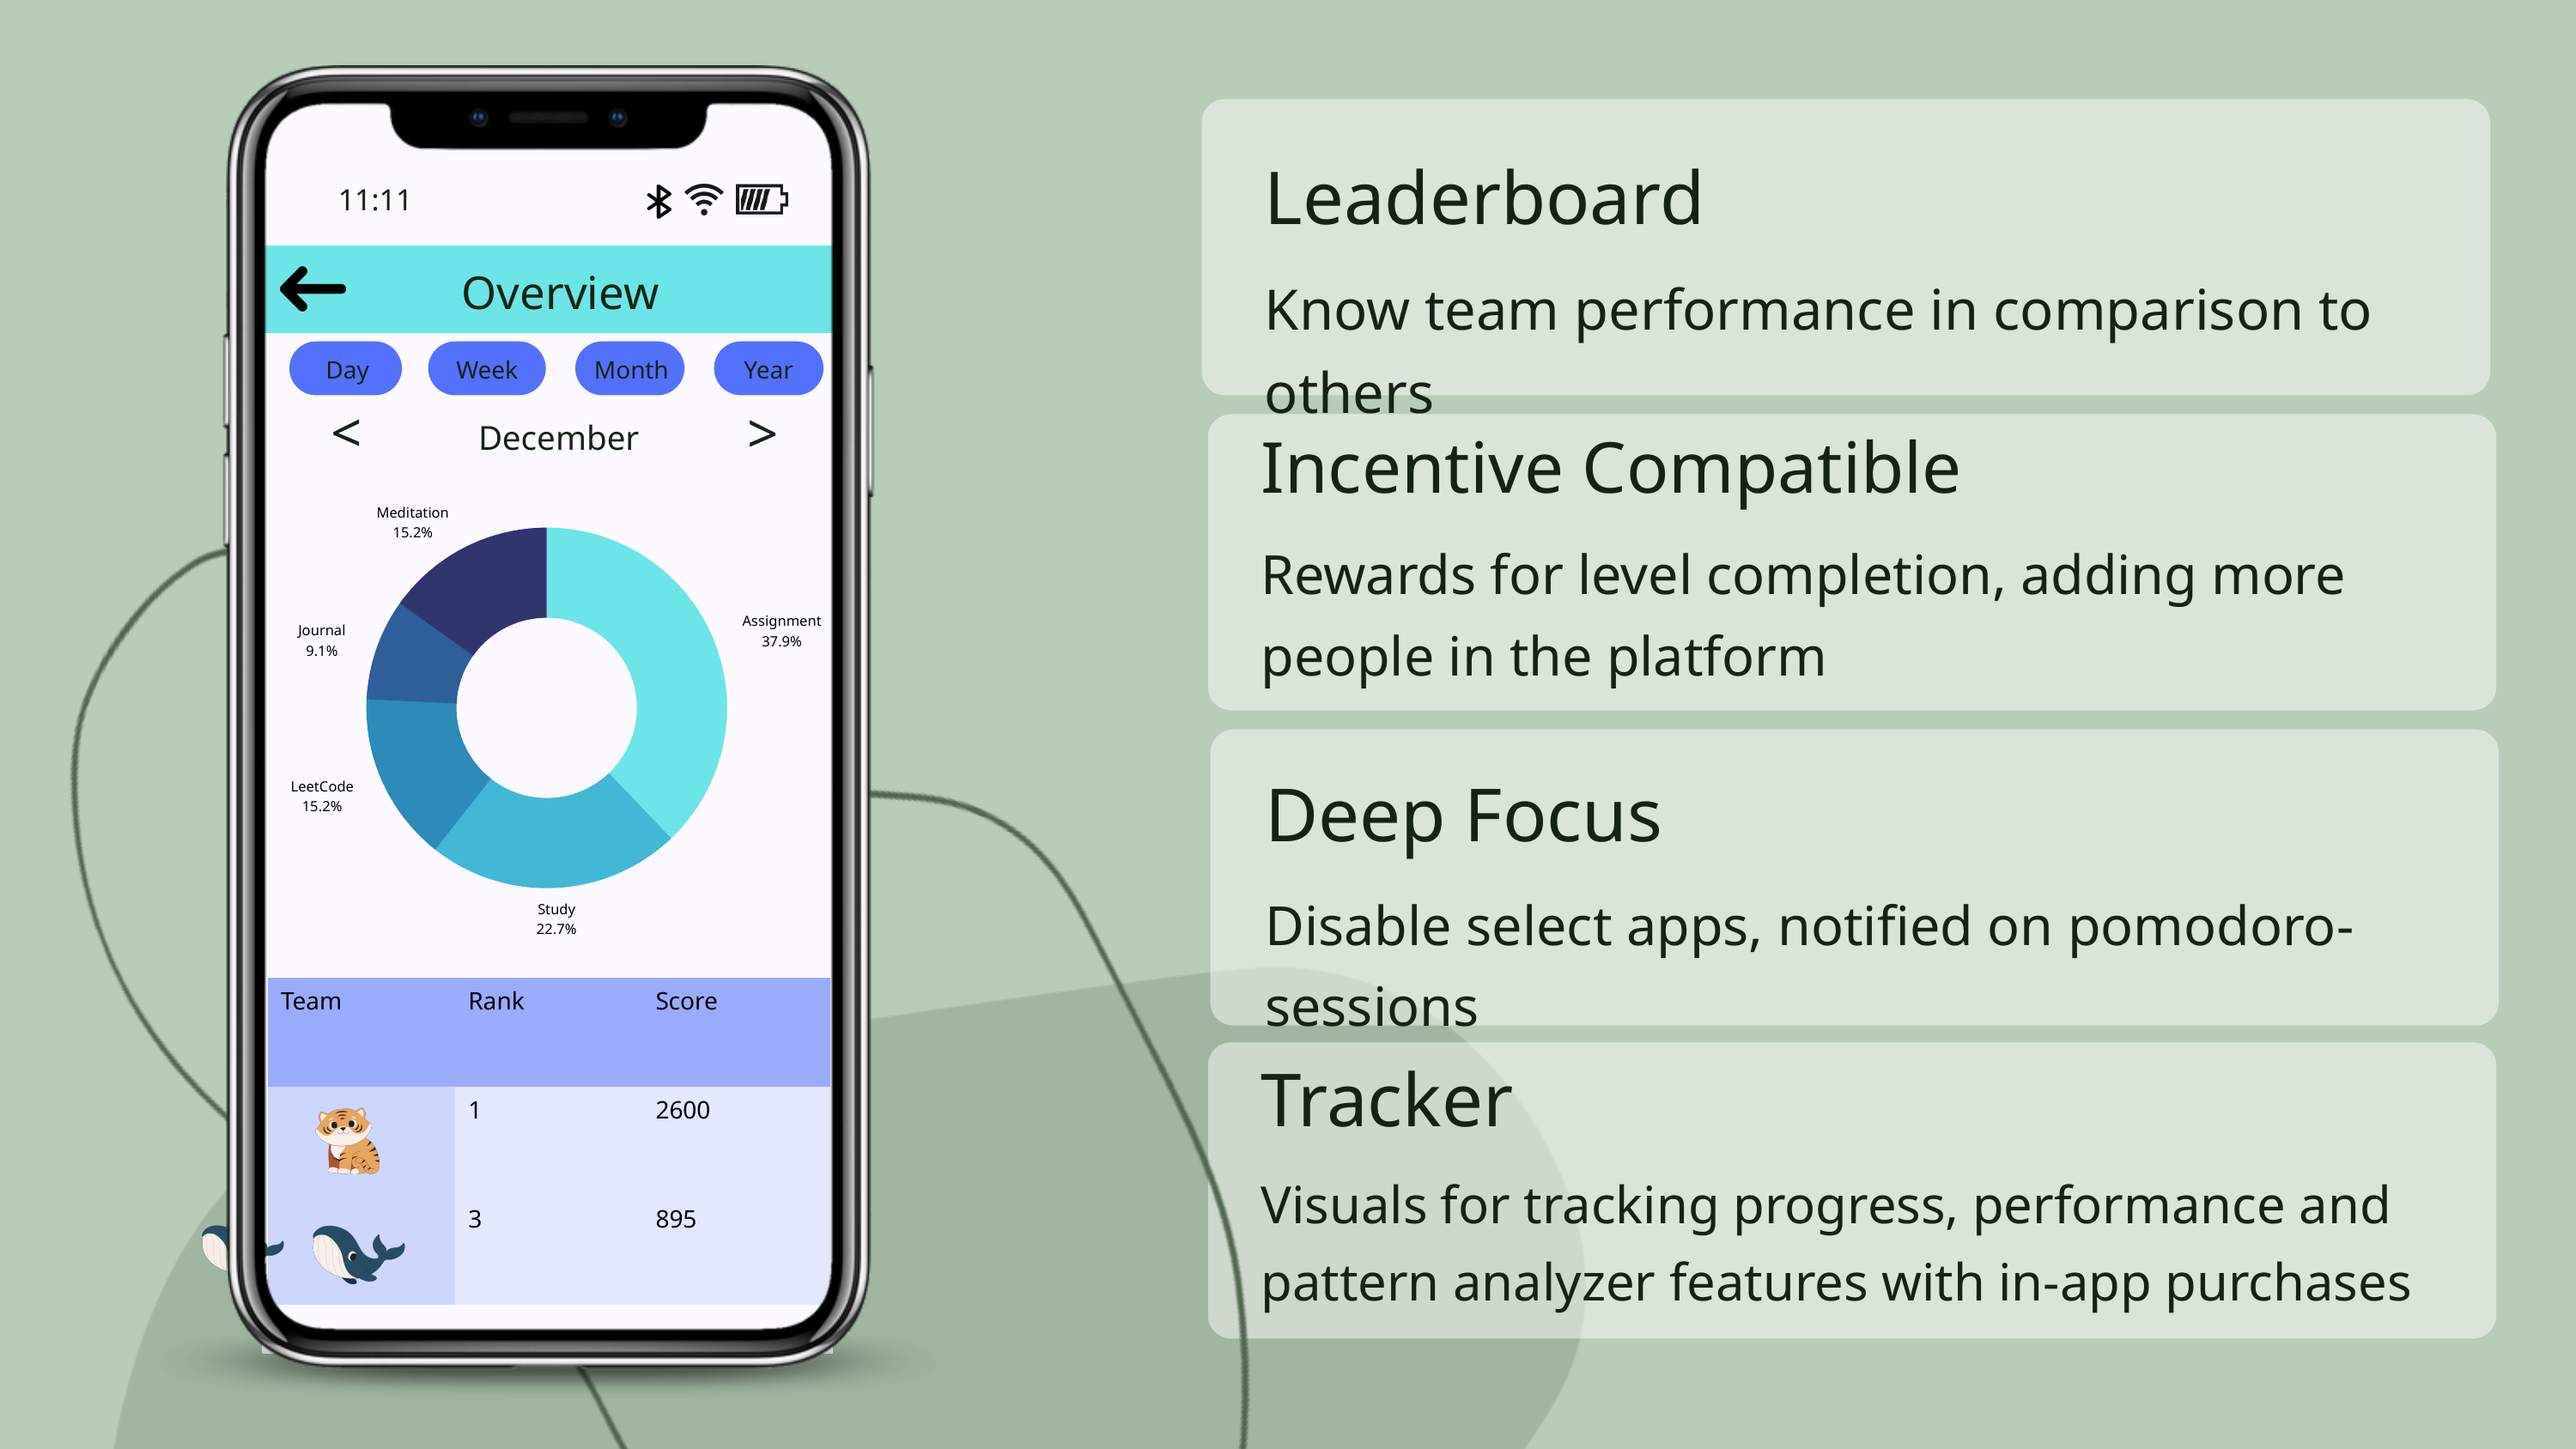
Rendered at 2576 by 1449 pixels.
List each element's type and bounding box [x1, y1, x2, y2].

text_box [1207, 1042, 2497, 1339]
text_box [1261, 420, 2491, 680]
picture [0, 65, 1461, 1449]
text_box [1261, 1046, 2432, 1306]
text_box [1201, 99, 2491, 396]
text_box [1264, 149, 2497, 334]
text_box [1210, 729, 2500, 1026]
text_box [1207, 414, 2497, 711]
text_box [1264, 766, 2544, 949]
